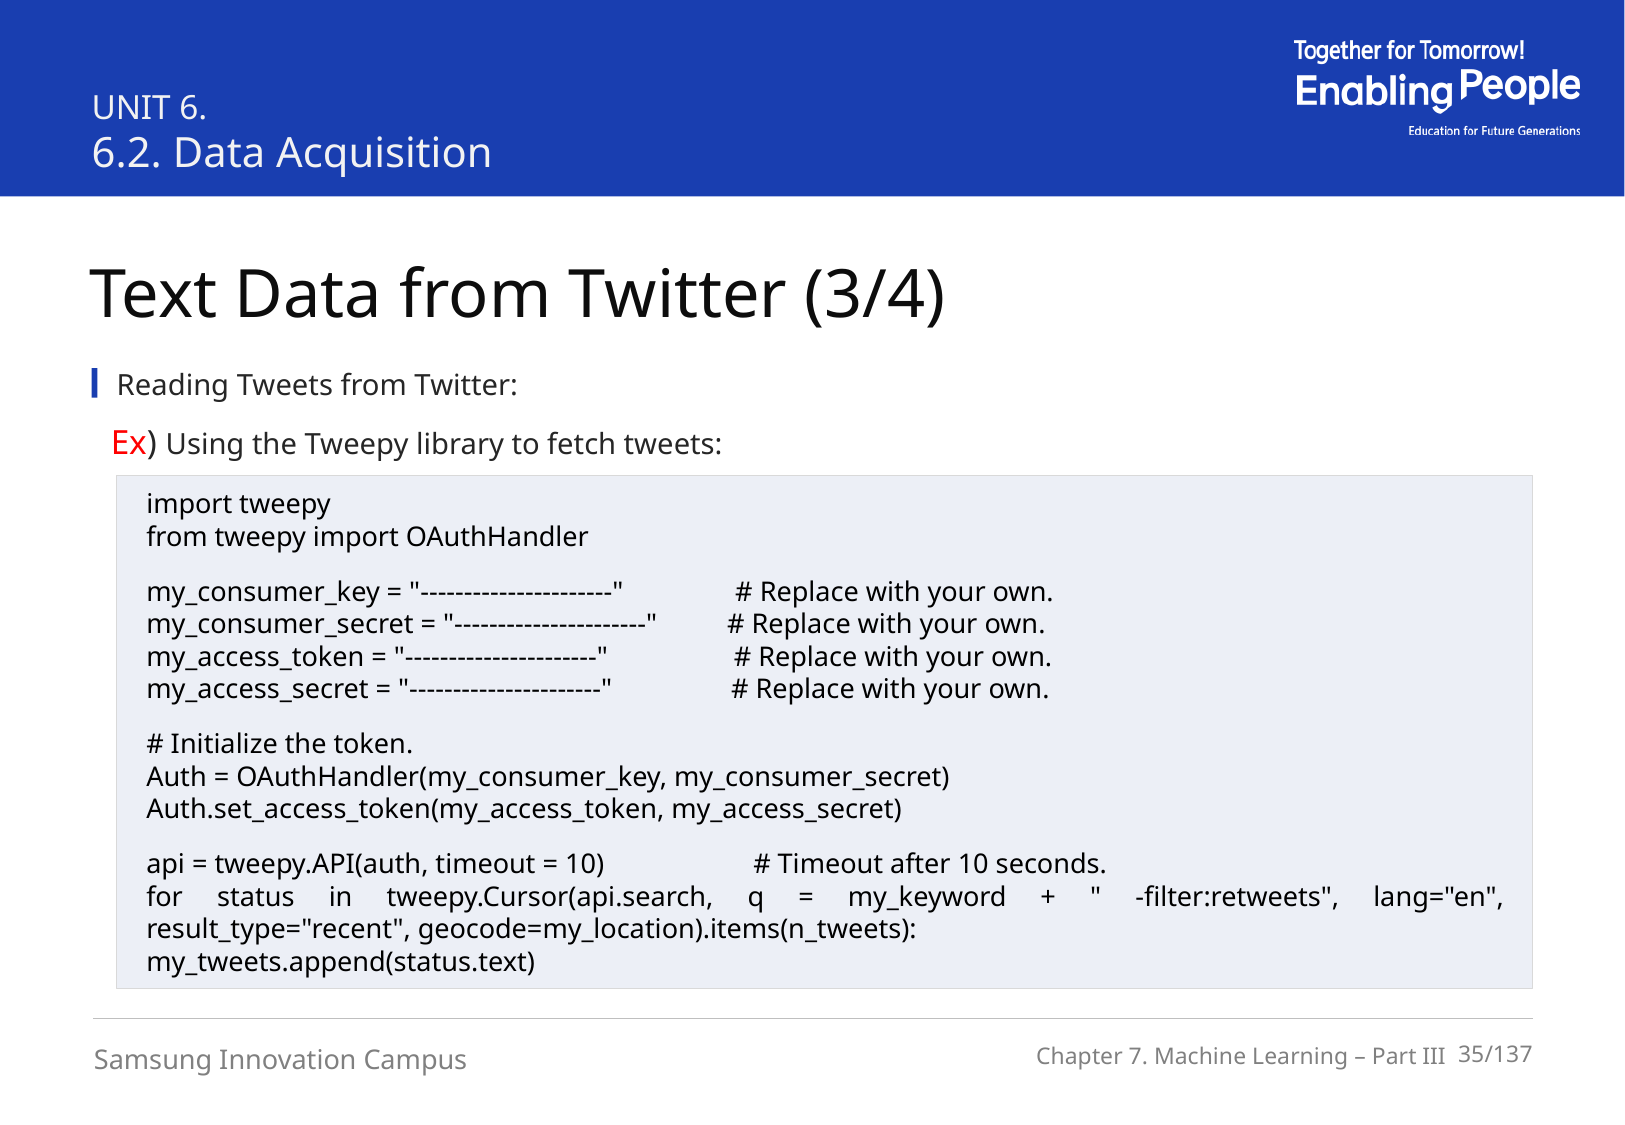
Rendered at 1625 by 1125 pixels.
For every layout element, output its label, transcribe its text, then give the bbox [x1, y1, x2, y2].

text_box Ex) Using the Tweepy library to fetch tweets: [110, 420, 1048, 462]
picture [1294, 40, 1580, 135]
text_box UNIT 6. 6.2. Data Acquisition [91, 85, 1048, 177]
text_box Text Data from Twitter (3/4) [89, 250, 1534, 332]
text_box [91, 366, 1533, 402]
text_box import tweepy from tweepy import OAuthHandler my_consumer_key = "----------------------" # Replace with your own. my_consumer_secret = "----------------------" # Replace with your own. my_access_token = "----------------------" # Replace with your own. my_access_secret = "----------------------" # Replace with your own. # Initialize the token. Auth = OAuthHandler(my_consumer_key, my_consumer_secret) Auth.set_access_token(my_access_token, my_access_secret) api = tweepy.API(auth, timeout = 10) # Timeout after 10 seconds. for status in tweepy.Cursor(api.search, q = my_keyword + " -filter:retweets", lang="en", result_type="recent", geocode=my_location).items(n_tweets): my_tweets.append(status.text) [116, 475, 1533, 989]
